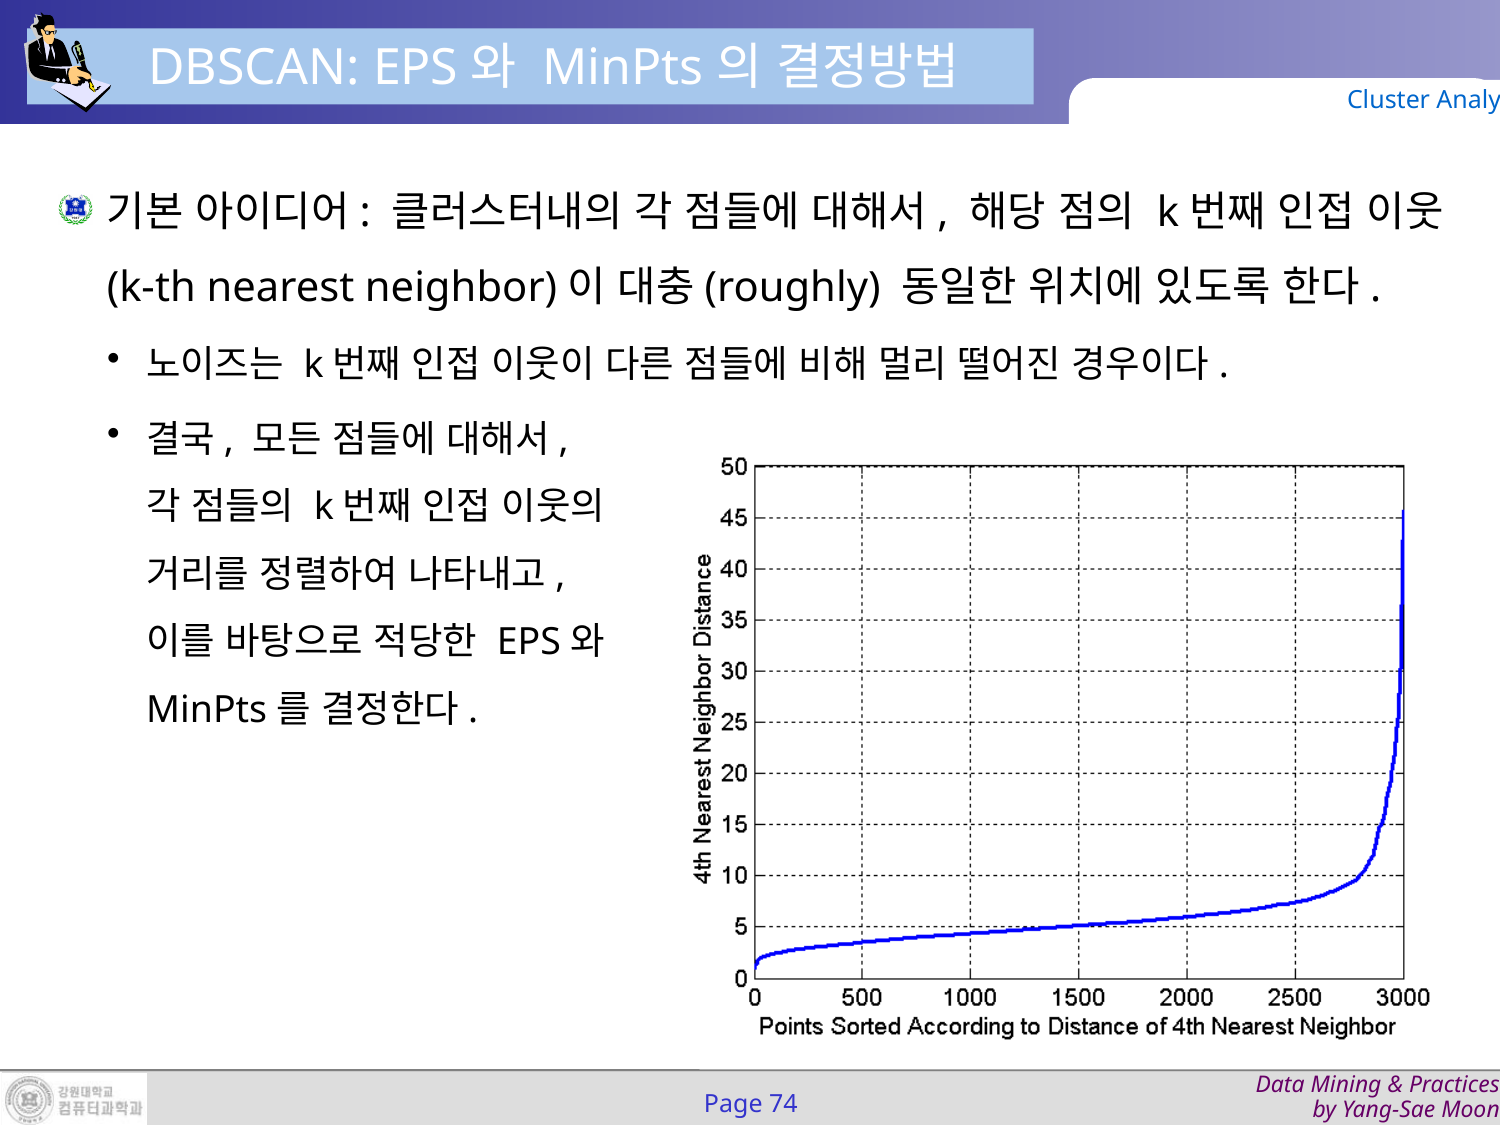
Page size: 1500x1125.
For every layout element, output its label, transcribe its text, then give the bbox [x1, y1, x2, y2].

slide_number Page 74 [682, 1079, 819, 1124]
text_box 기본 아이디어: 클러스터내의 각 점들에 대해서, 해당 점의 k번째 인접 이웃(k-th nearest neighbor)이 대충(roughly) 동일한 위치에 있도록 한다. 노이즈는 k번째 인접 이웃이 다른 점들에 비해 멀리 떨어진 경우이다. 결국, 모든 점들에 대해서, 각 점들의 k번째 인접 이웃의 거리를 정렬하여 나타내고, 이를 바탕으로 적당한 EPS와 MinPts를 결정한다. [53, 153, 1459, 736]
text_box DBSCAN: EPS와 MinPts의 결정방법 [133, 26, 1093, 102]
picture [58, 194, 93, 225]
text_box Cluster Analysis [1245, 78, 1500, 120]
picture [646, 419, 1483, 1047]
picture [2, 1073, 147, 1125]
